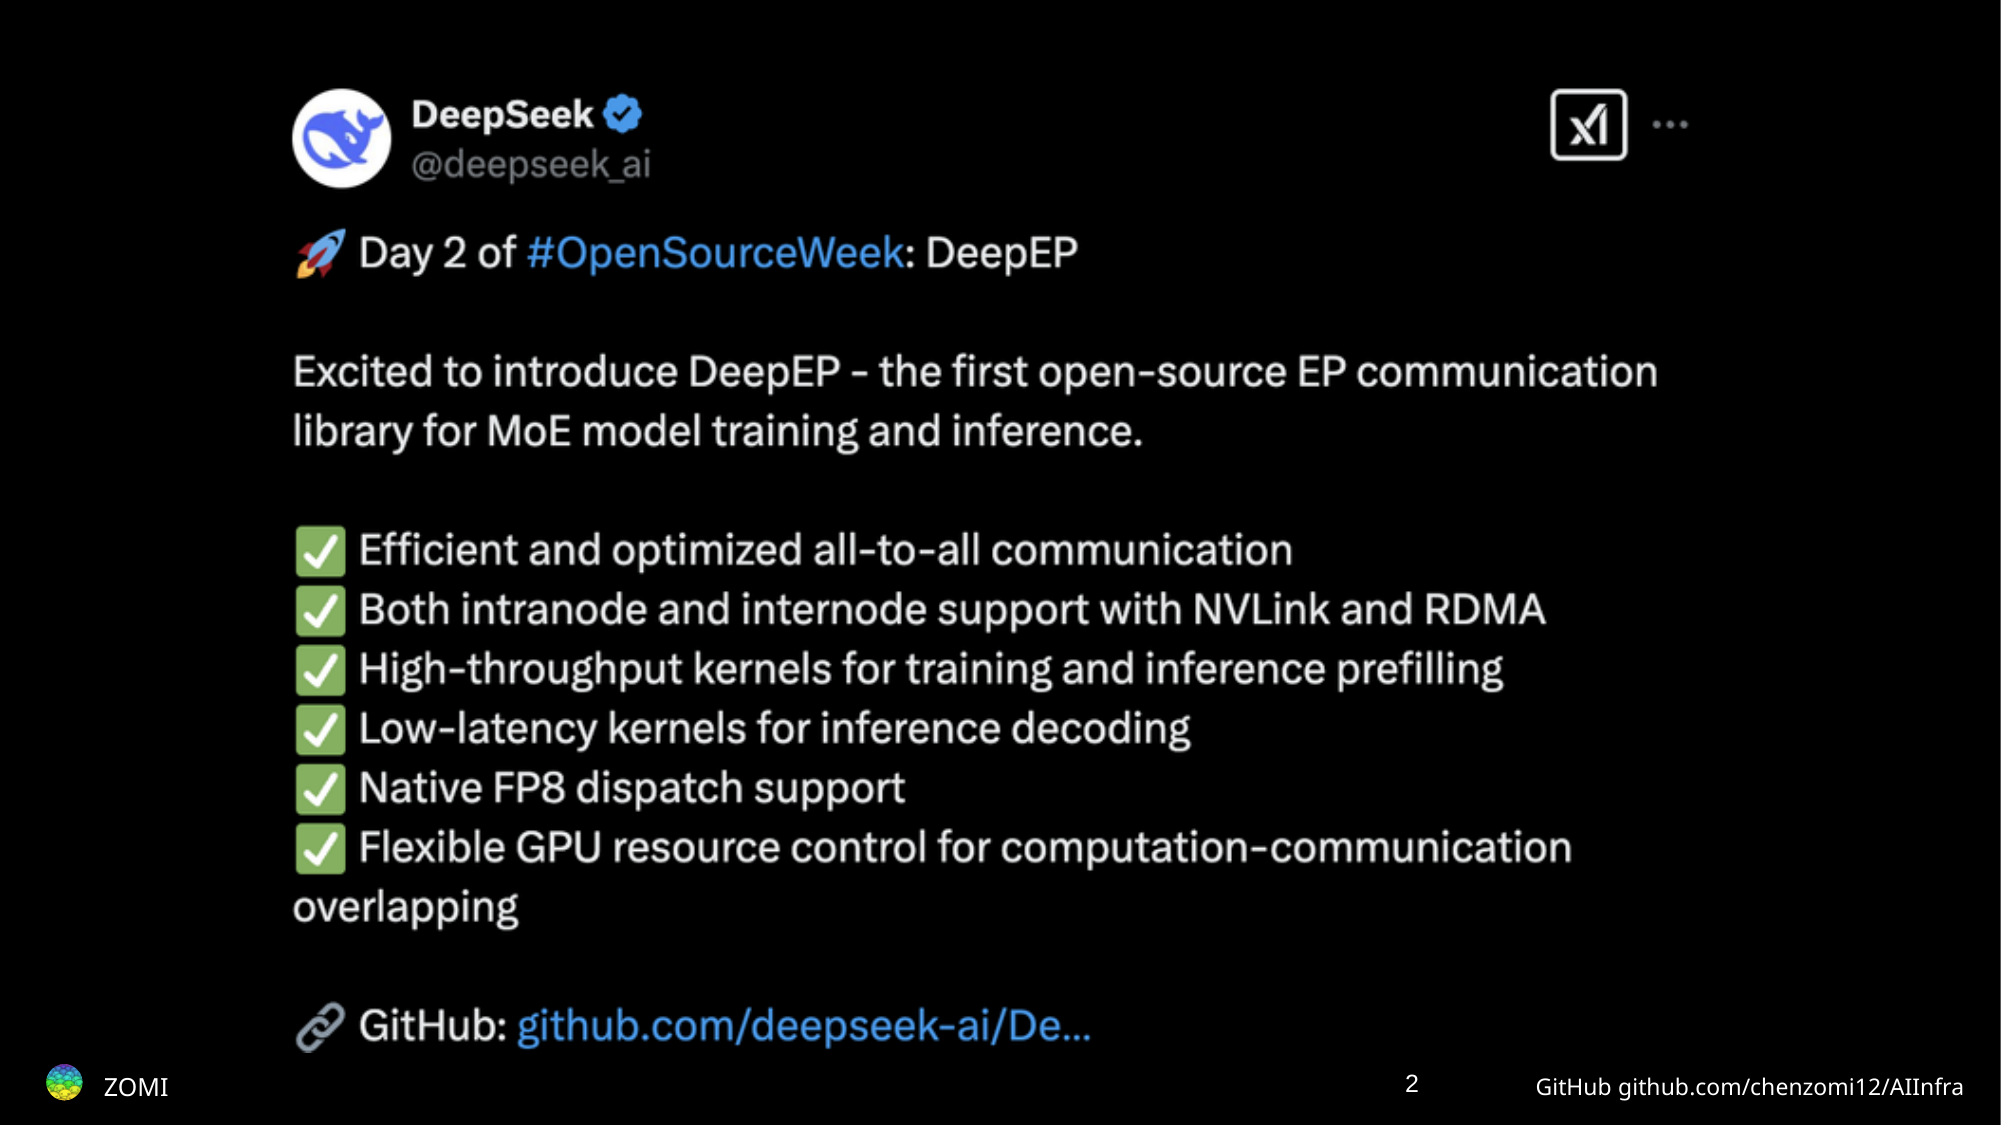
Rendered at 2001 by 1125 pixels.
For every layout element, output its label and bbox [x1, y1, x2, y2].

picture [288, 72, 1712, 1053]
picture [47, 1065, 82, 1100]
